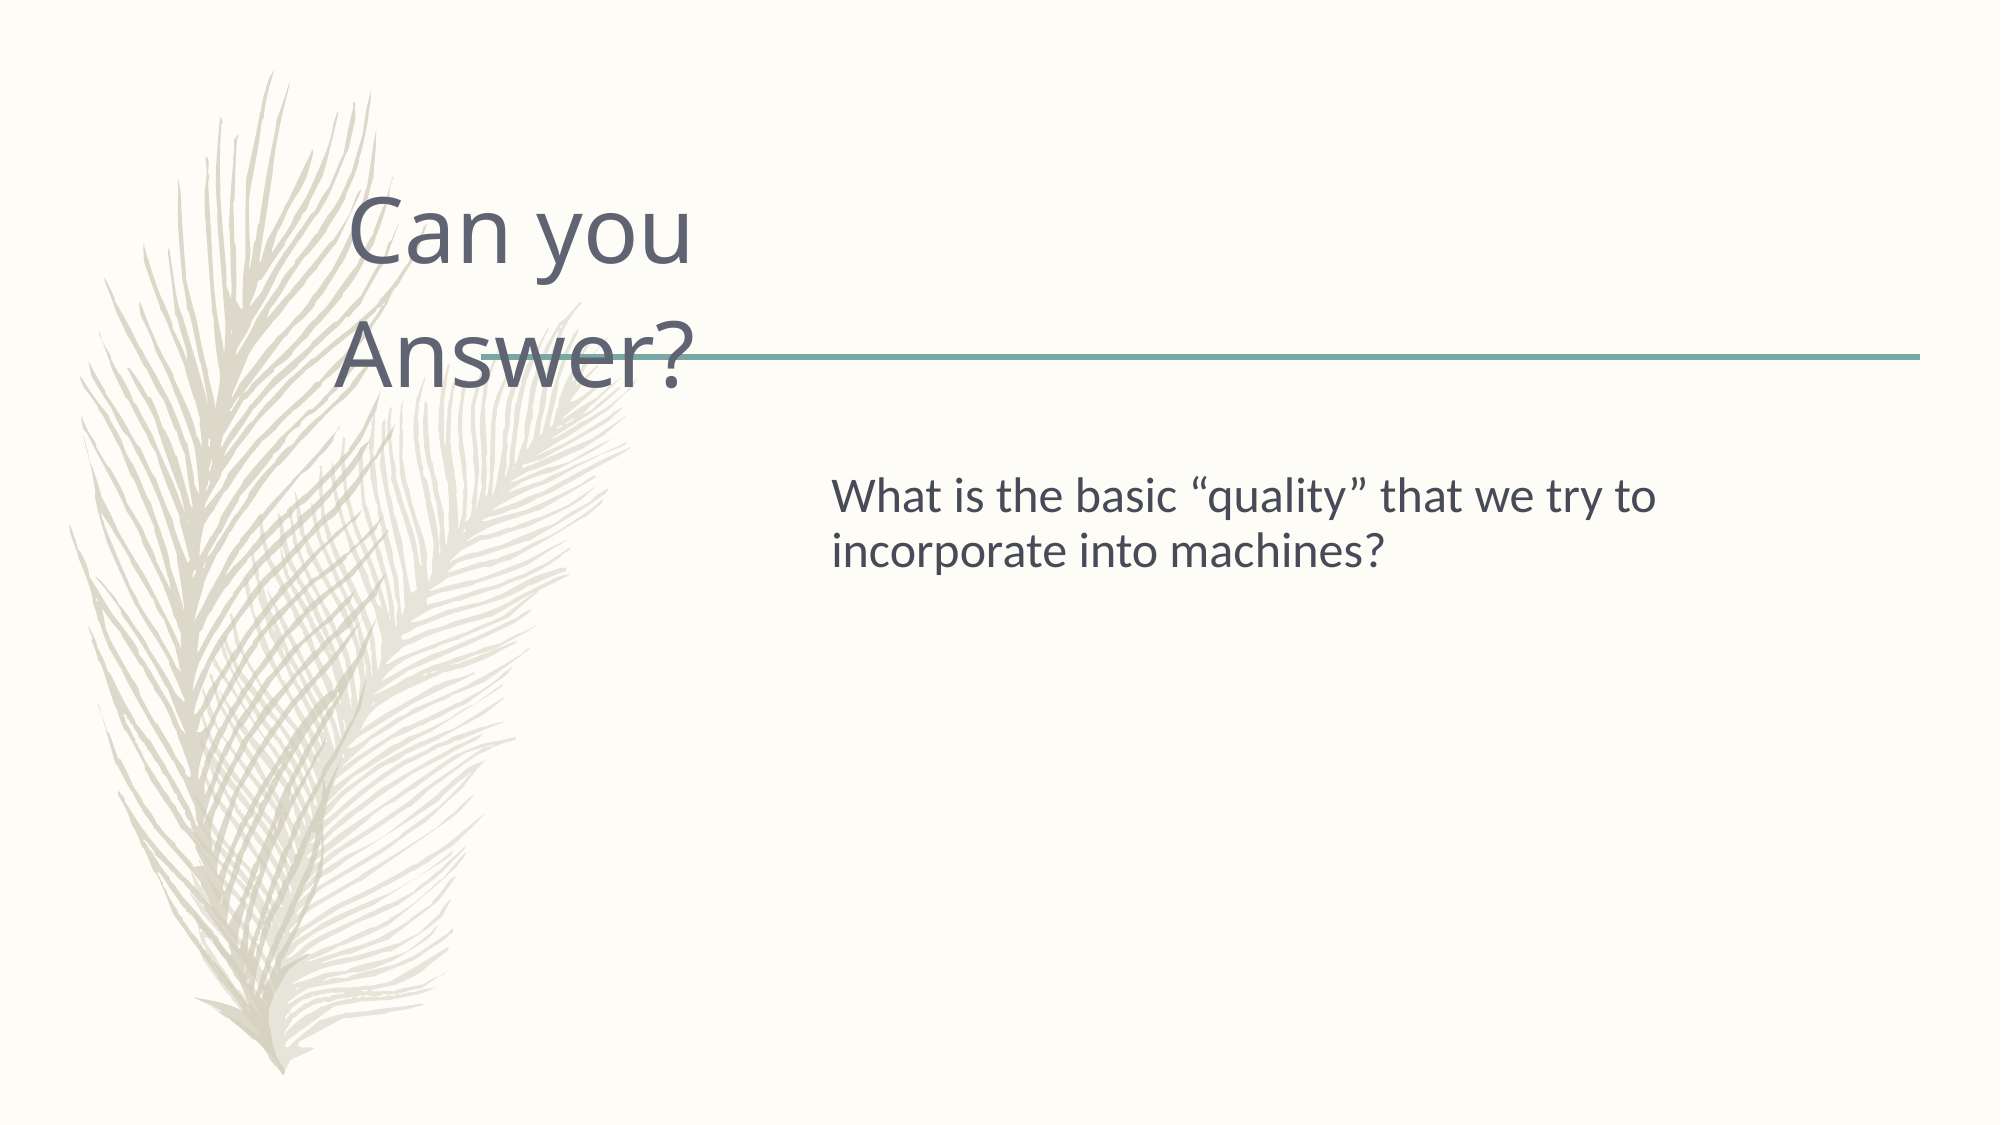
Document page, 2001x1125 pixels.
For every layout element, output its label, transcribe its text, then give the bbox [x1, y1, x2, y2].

title Can you Answer? [137, 158, 711, 967]
list What is the basic “quality” that we try to incorporate into machines? [816, 158, 1863, 967]
